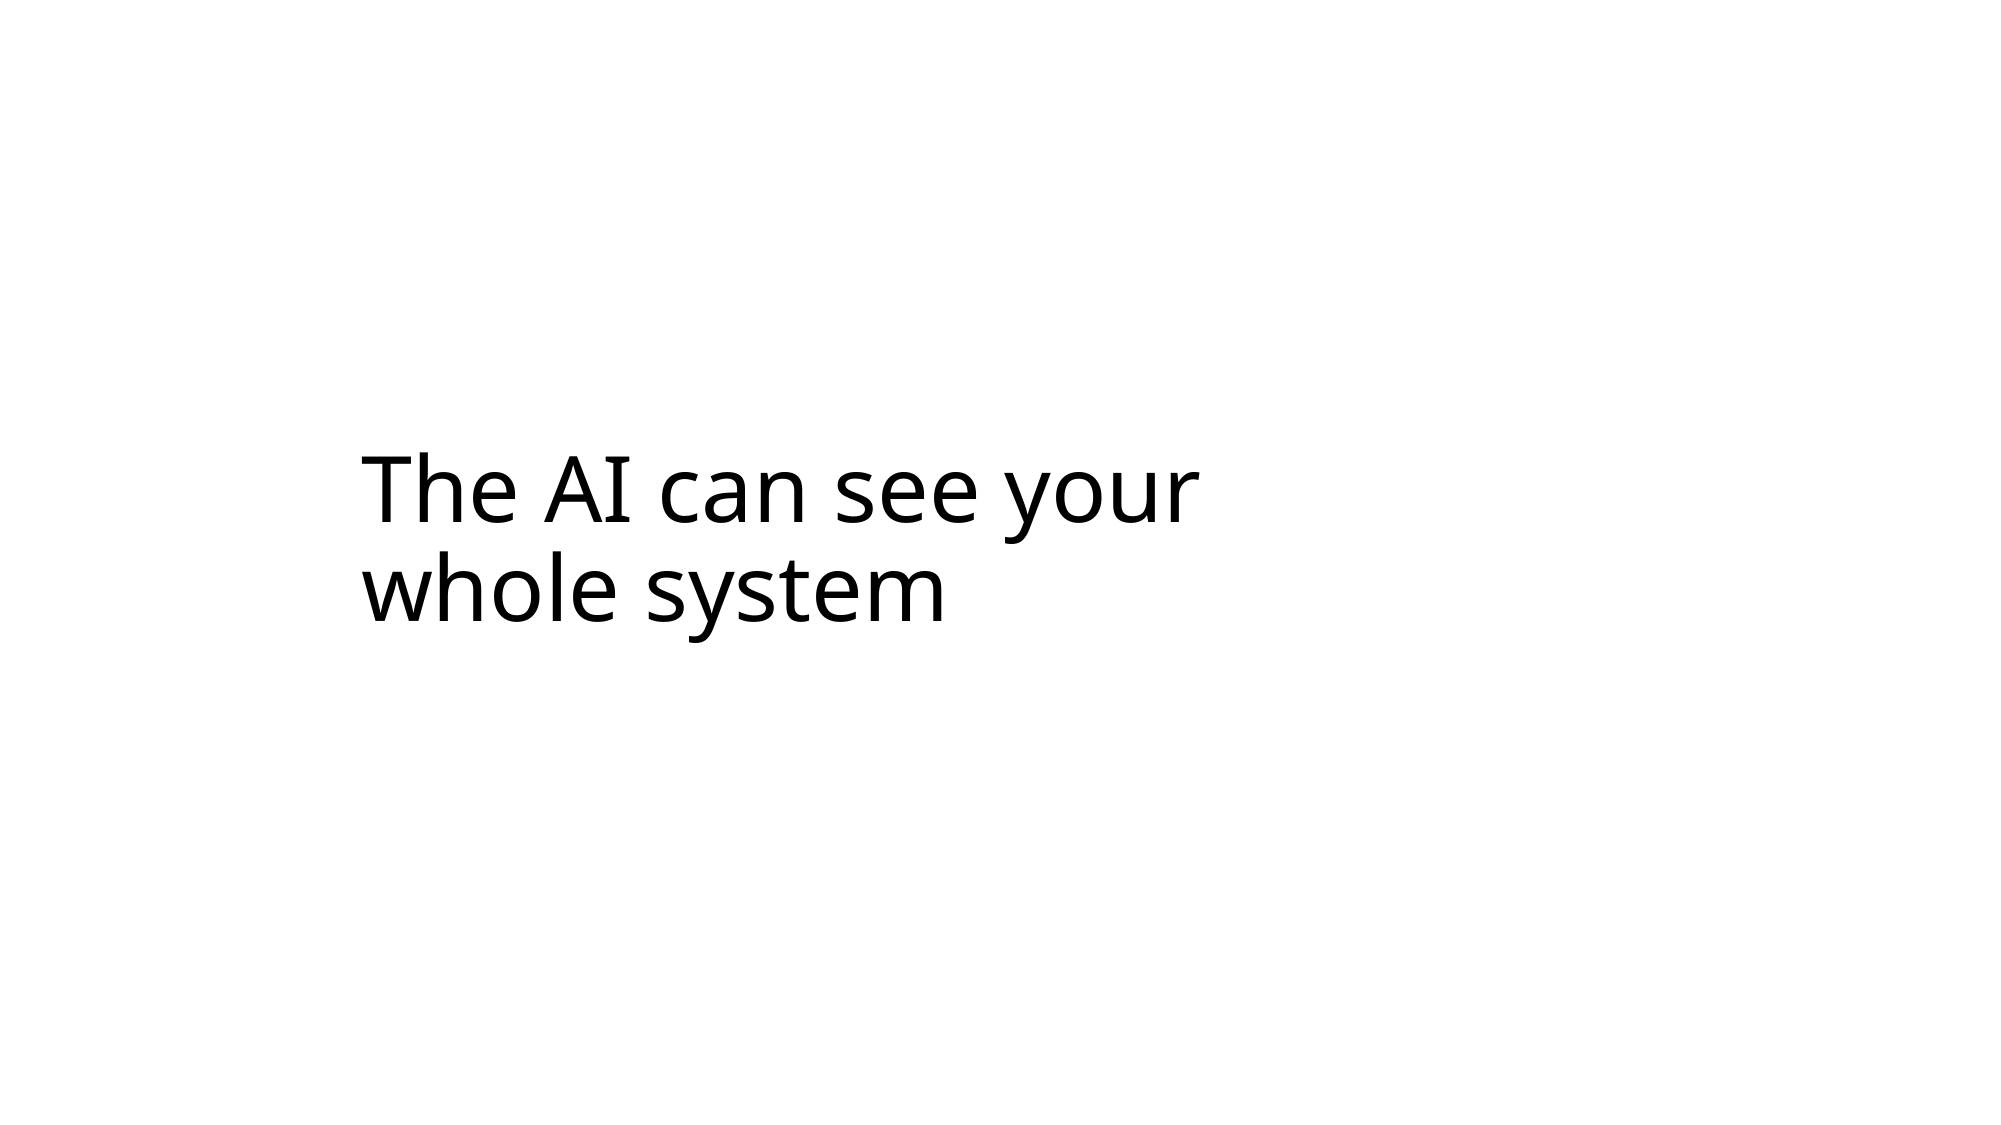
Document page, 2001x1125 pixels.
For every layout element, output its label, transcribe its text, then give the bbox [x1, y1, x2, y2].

text_box The AI can see your whole system [346, 436, 1535, 689]
